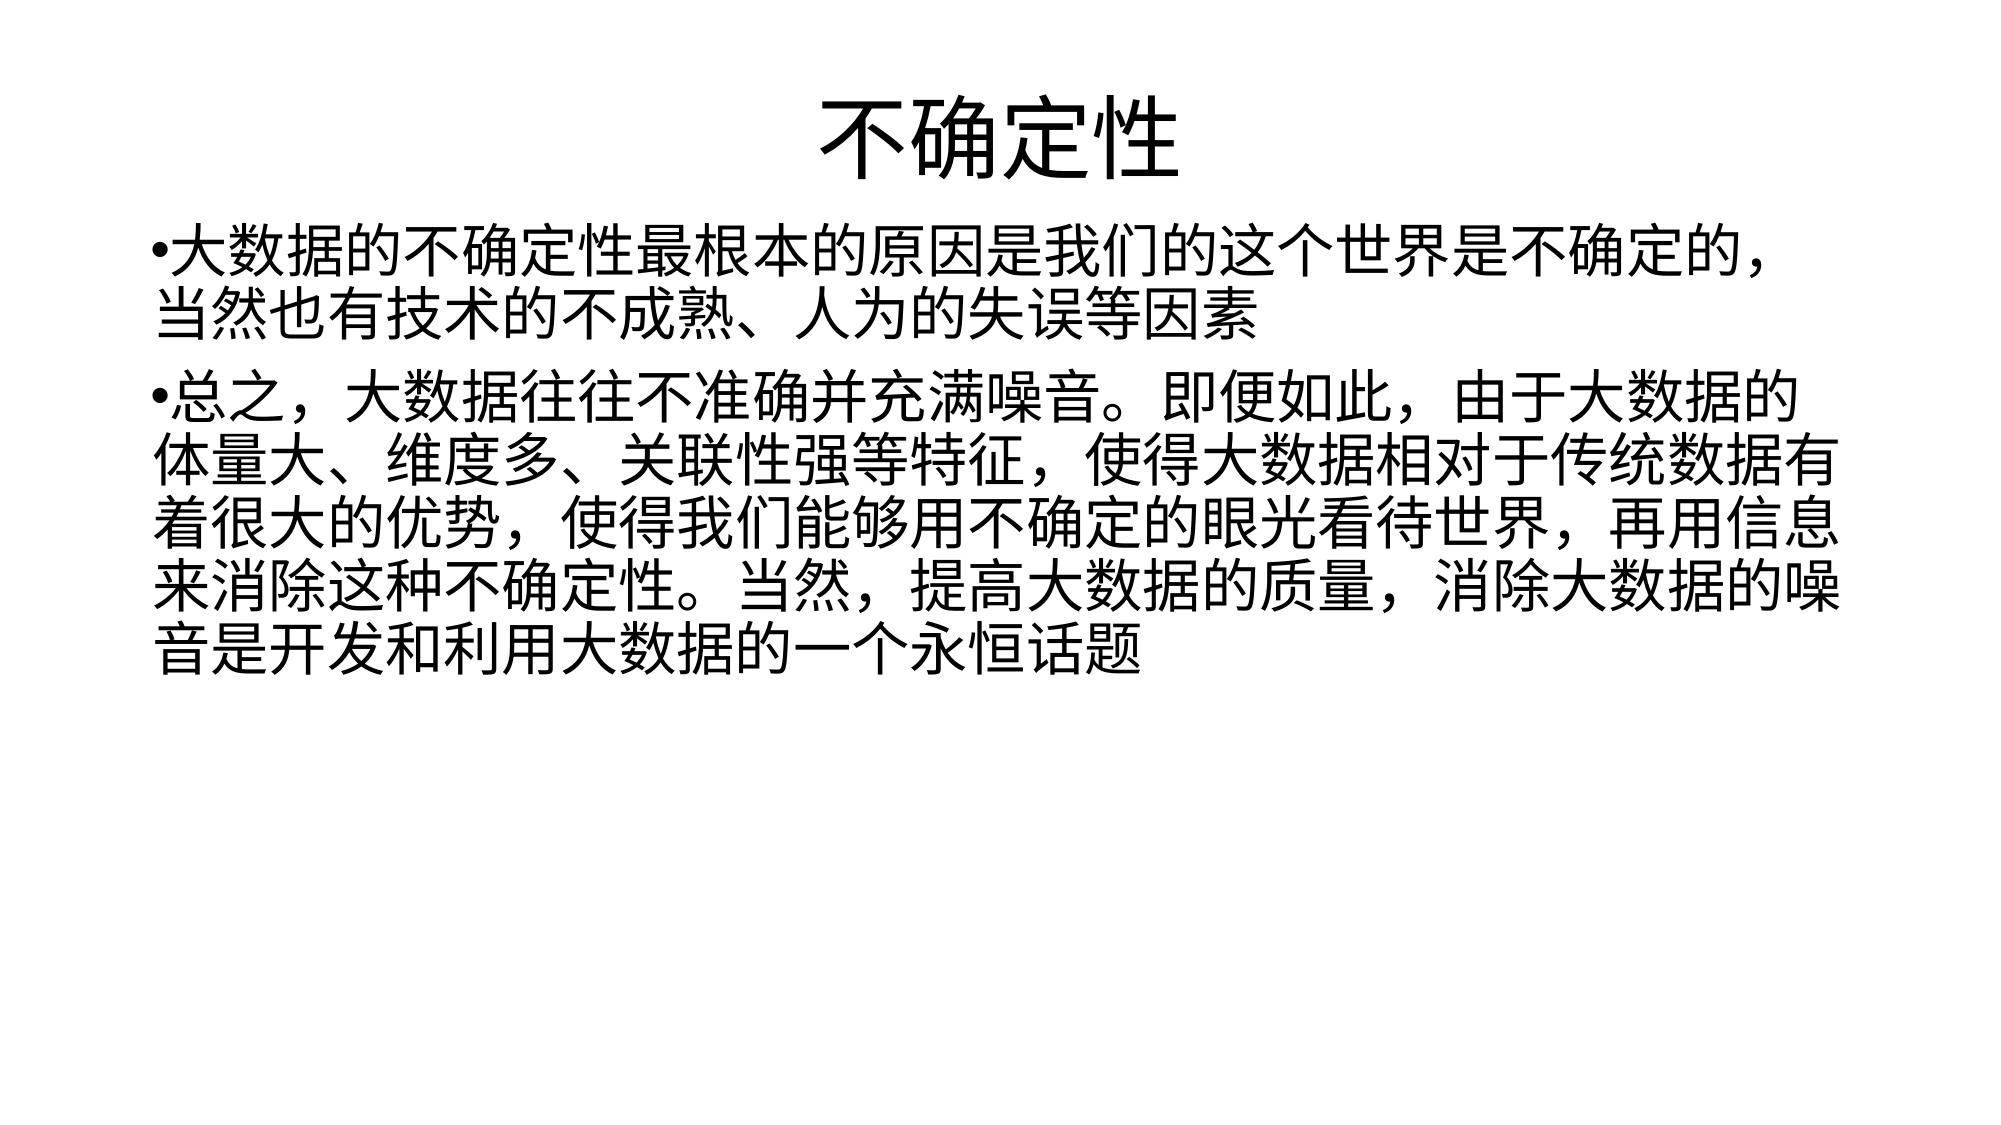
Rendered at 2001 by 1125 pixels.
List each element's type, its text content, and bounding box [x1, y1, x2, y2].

text_box 大数据的不确定性最根本的原因是我们的这个世界是不确定的， 当然也有技术的不成熟、人为的失误等因素 总之，大数据往往不准确并充满噪音。即便如此，由于大数据的 体量大、维度多、关联性强等特征，使得大数据相对于传统数据有 着很大的优势，使得我们能够用不确定的眼光看待世界，再用信息 来消除这种不确定性。当然，提高大数据的质量，消除大数据的噪 音是开发和利用大数据的一个永恒话题 [150, 211, 1847, 682]
title 不确定性 [814, 78, 1186, 211]
